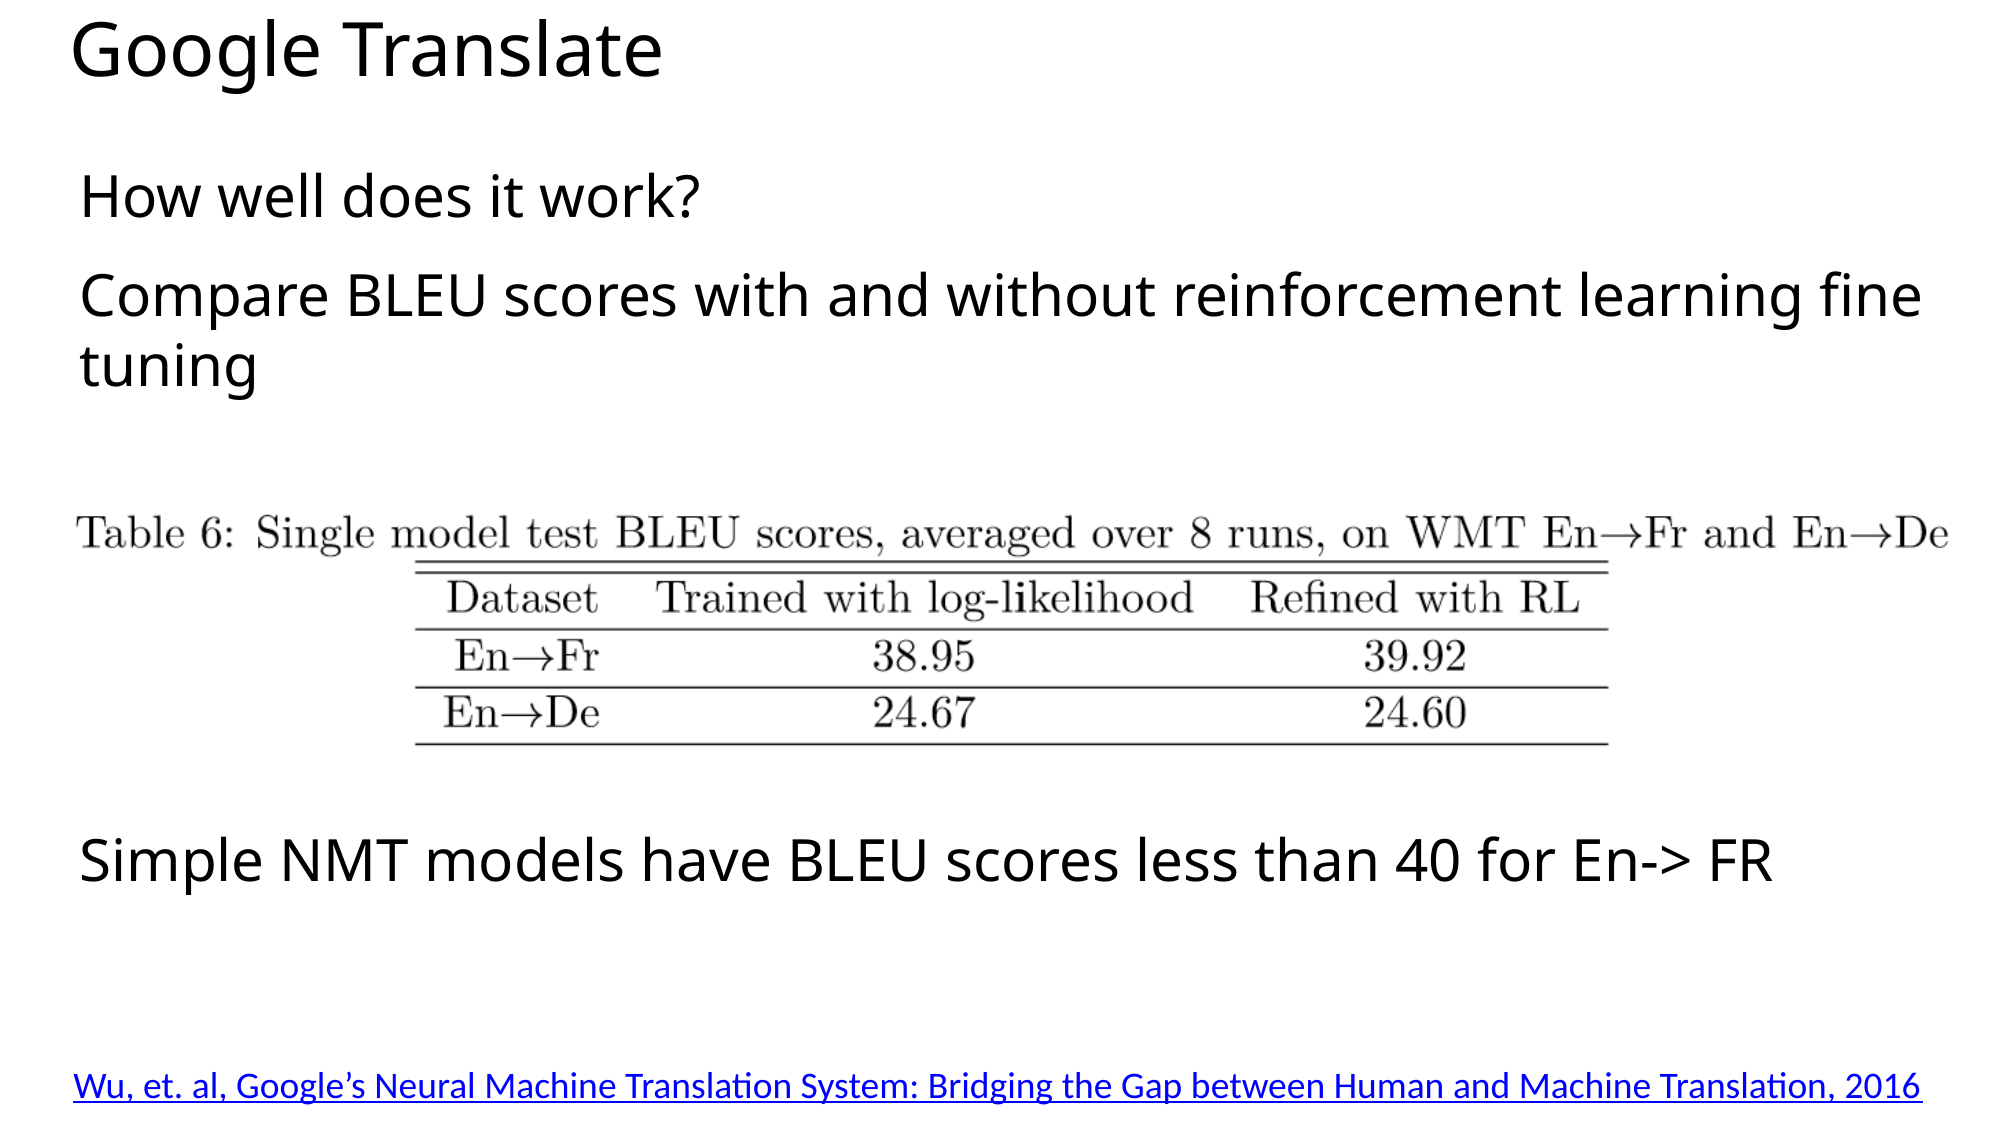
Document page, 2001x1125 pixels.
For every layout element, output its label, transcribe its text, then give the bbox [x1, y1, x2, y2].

text_box How well does it work? Compare BLEU scores with and without reinforcement learning fine tuning Simple NMT models have BLEU scores less than 40 for En-> FR [64, 767, 1965, 1053]
picture [65, 504, 1969, 760]
text_box How well does it work? Compare BLEU scores with and without reinforcement learning fine tuning Simple NMT models have BLEU scores less than 40 for En-> FR [64, 151, 1965, 506]
title Google Translate [54, 11, 1946, 146]
text_box Wu, et. al, Google’s Neural Machine Translation System: Bridging the Gap between Human and Machine Translation, 2016 [6, 1053, 1990, 1114]
